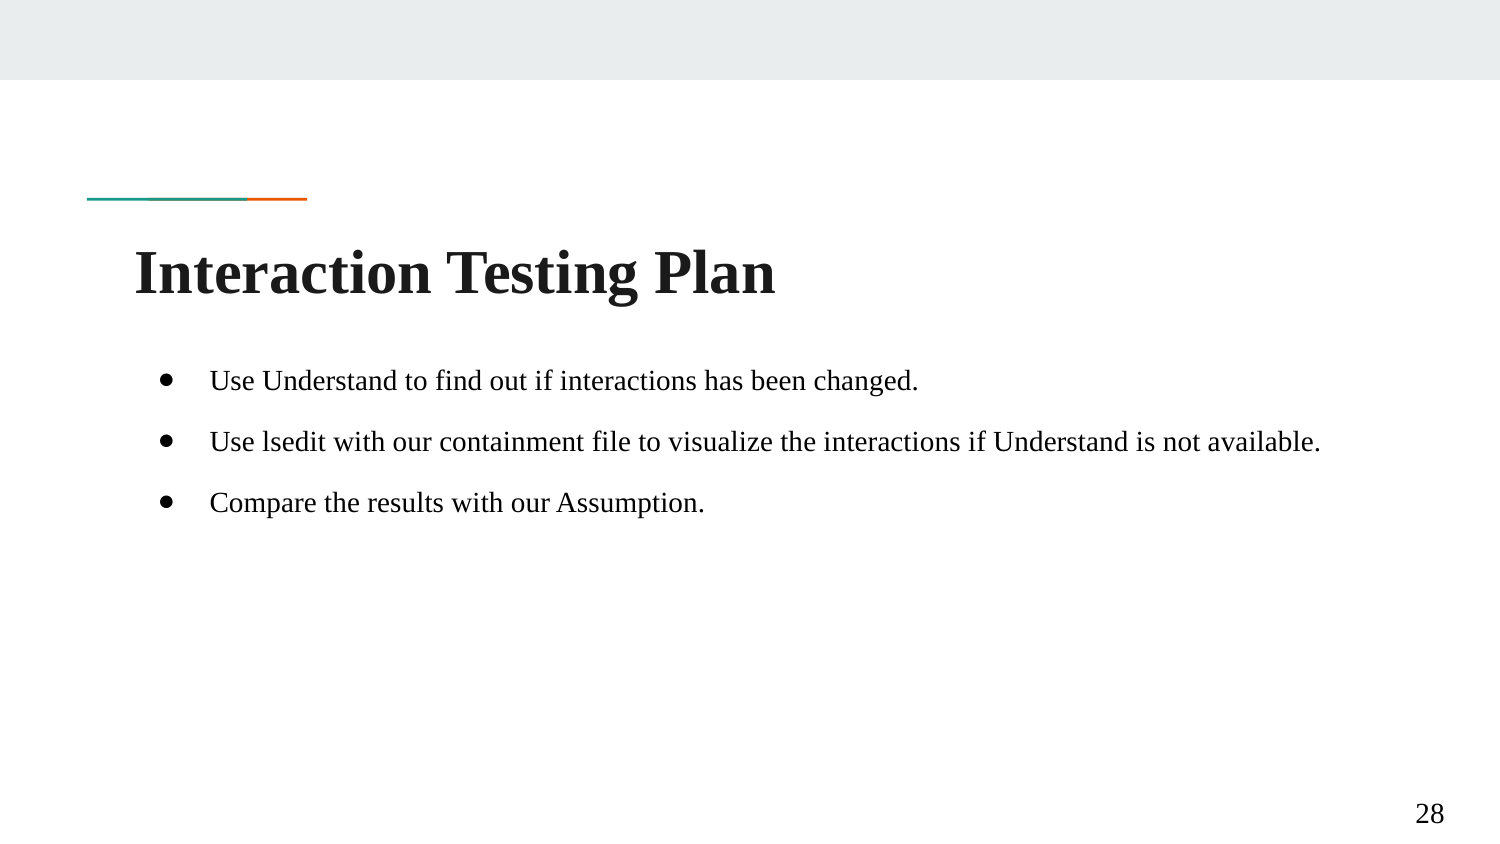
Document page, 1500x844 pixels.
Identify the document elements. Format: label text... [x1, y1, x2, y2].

list Use Understand to find out if interactions has been changed. Use lsedit with our containment file to visualize the interactions if Understand is not available. Compare the results with our Assumption. [119, 341, 1381, 712]
slide_number ‹#› [1400, 779, 1491, 844]
title Interaction Testing Plan [119, 216, 1381, 305]
